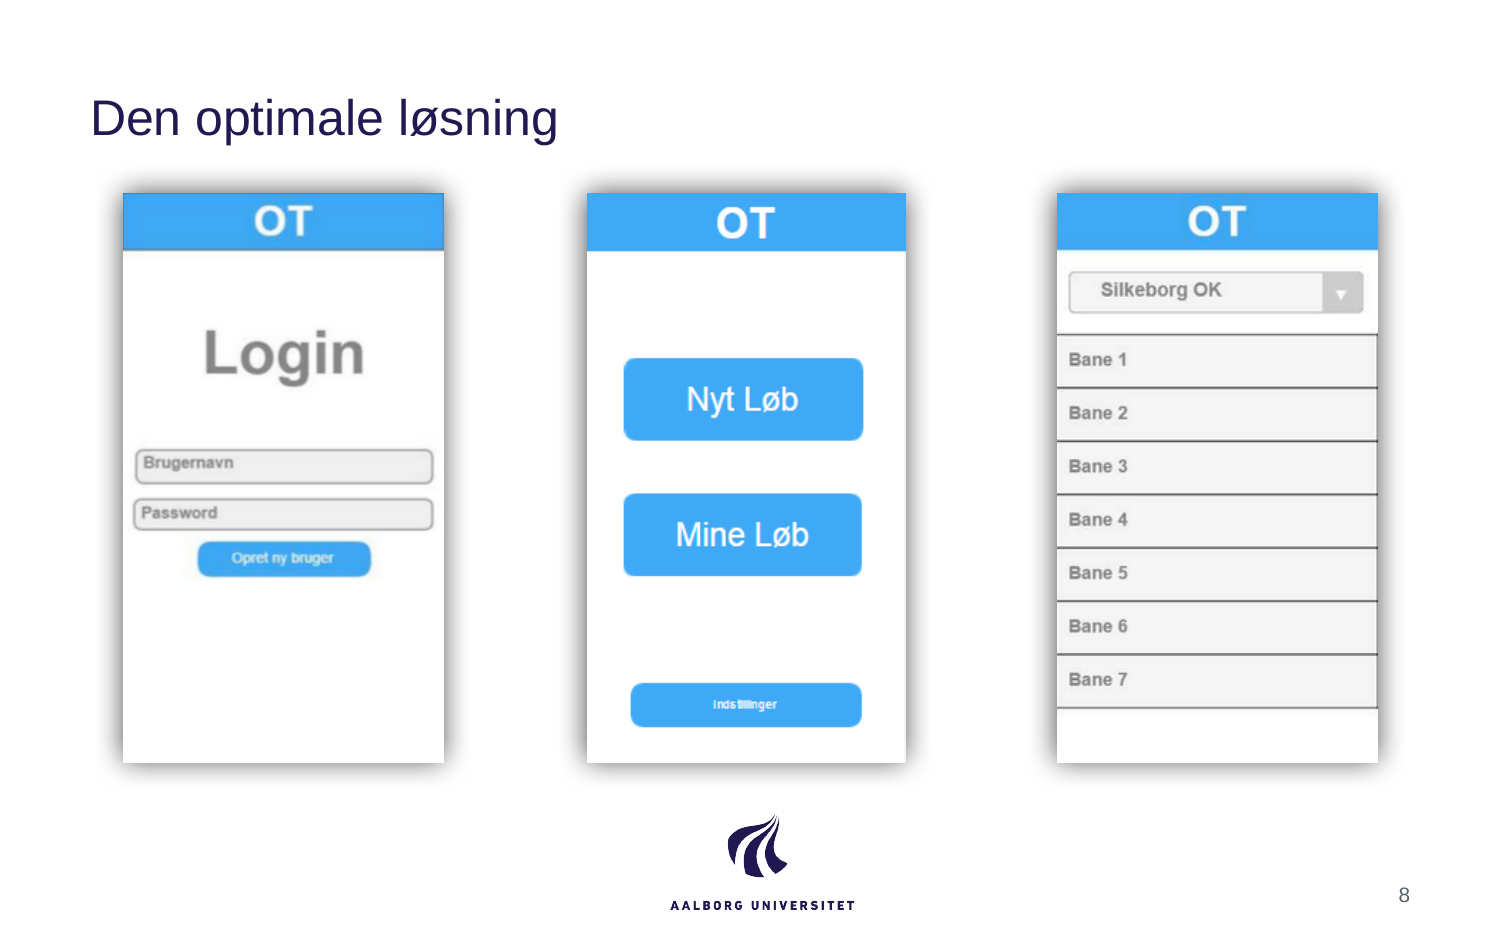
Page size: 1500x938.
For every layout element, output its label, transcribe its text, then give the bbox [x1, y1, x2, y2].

slide_number 8 [1074, 868, 1425, 919]
picture [655, 799, 869, 925]
picture [1056, 193, 1378, 764]
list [123, 193, 445, 764]
title Den optimale løsning [75, 37, 1425, 194]
picture [586, 193, 907, 763]
